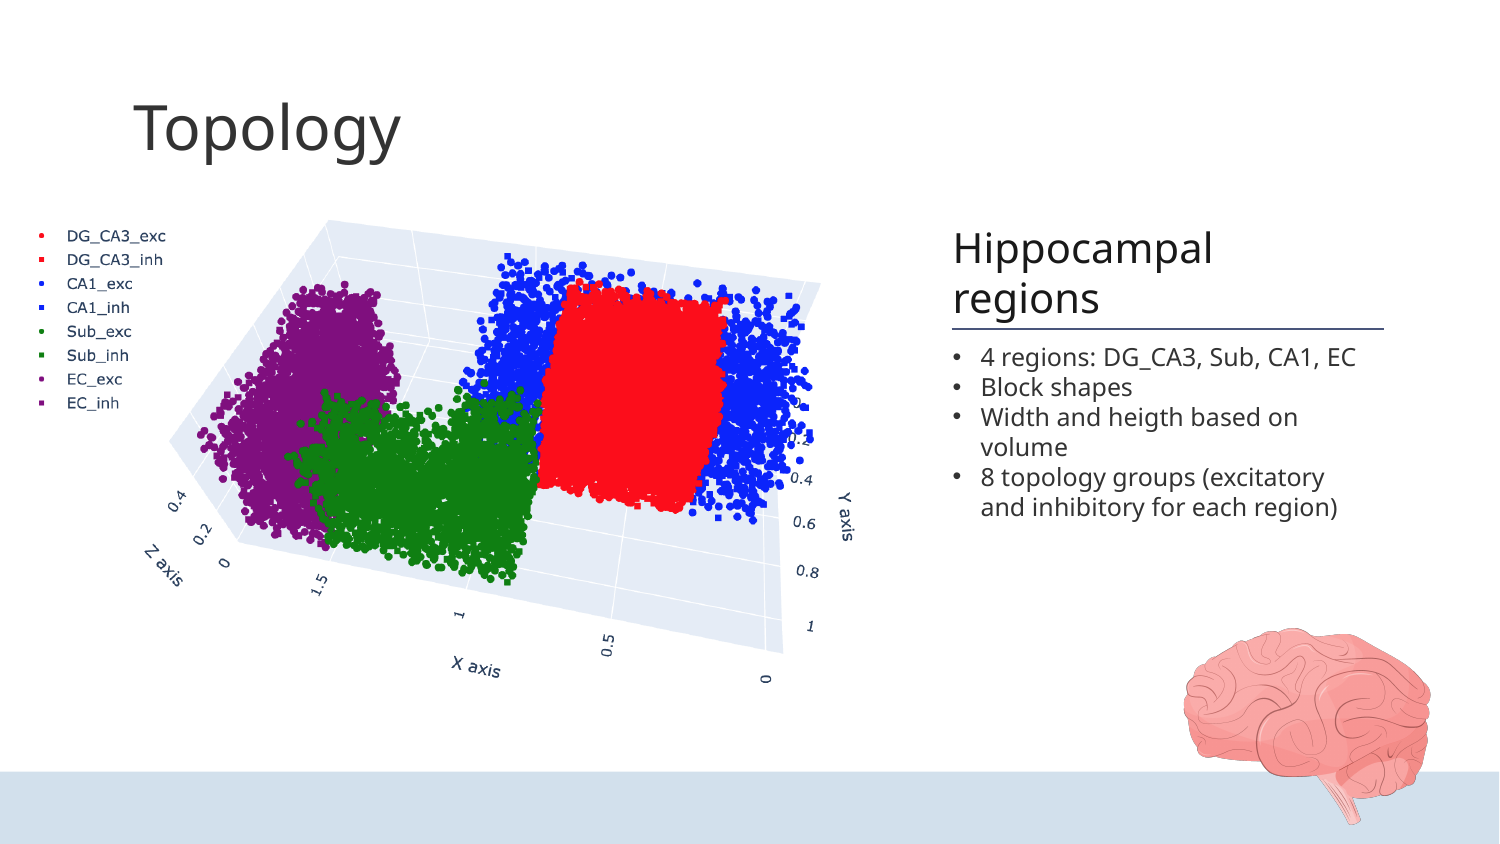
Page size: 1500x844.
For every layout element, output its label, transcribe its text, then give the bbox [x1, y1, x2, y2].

picture [1167, 612, 1450, 837]
picture [23, 166, 883, 700]
title Topology [118, 72, 1382, 167]
text_box 4 regions: DG_CA3, Sub, CA1, EC Block shapes Width and heigth based on volume 8 topology groups (excitatory and inhibitory for each region) [937, 326, 1383, 630]
text_box Hippocampal regions [937, 203, 1278, 326]
